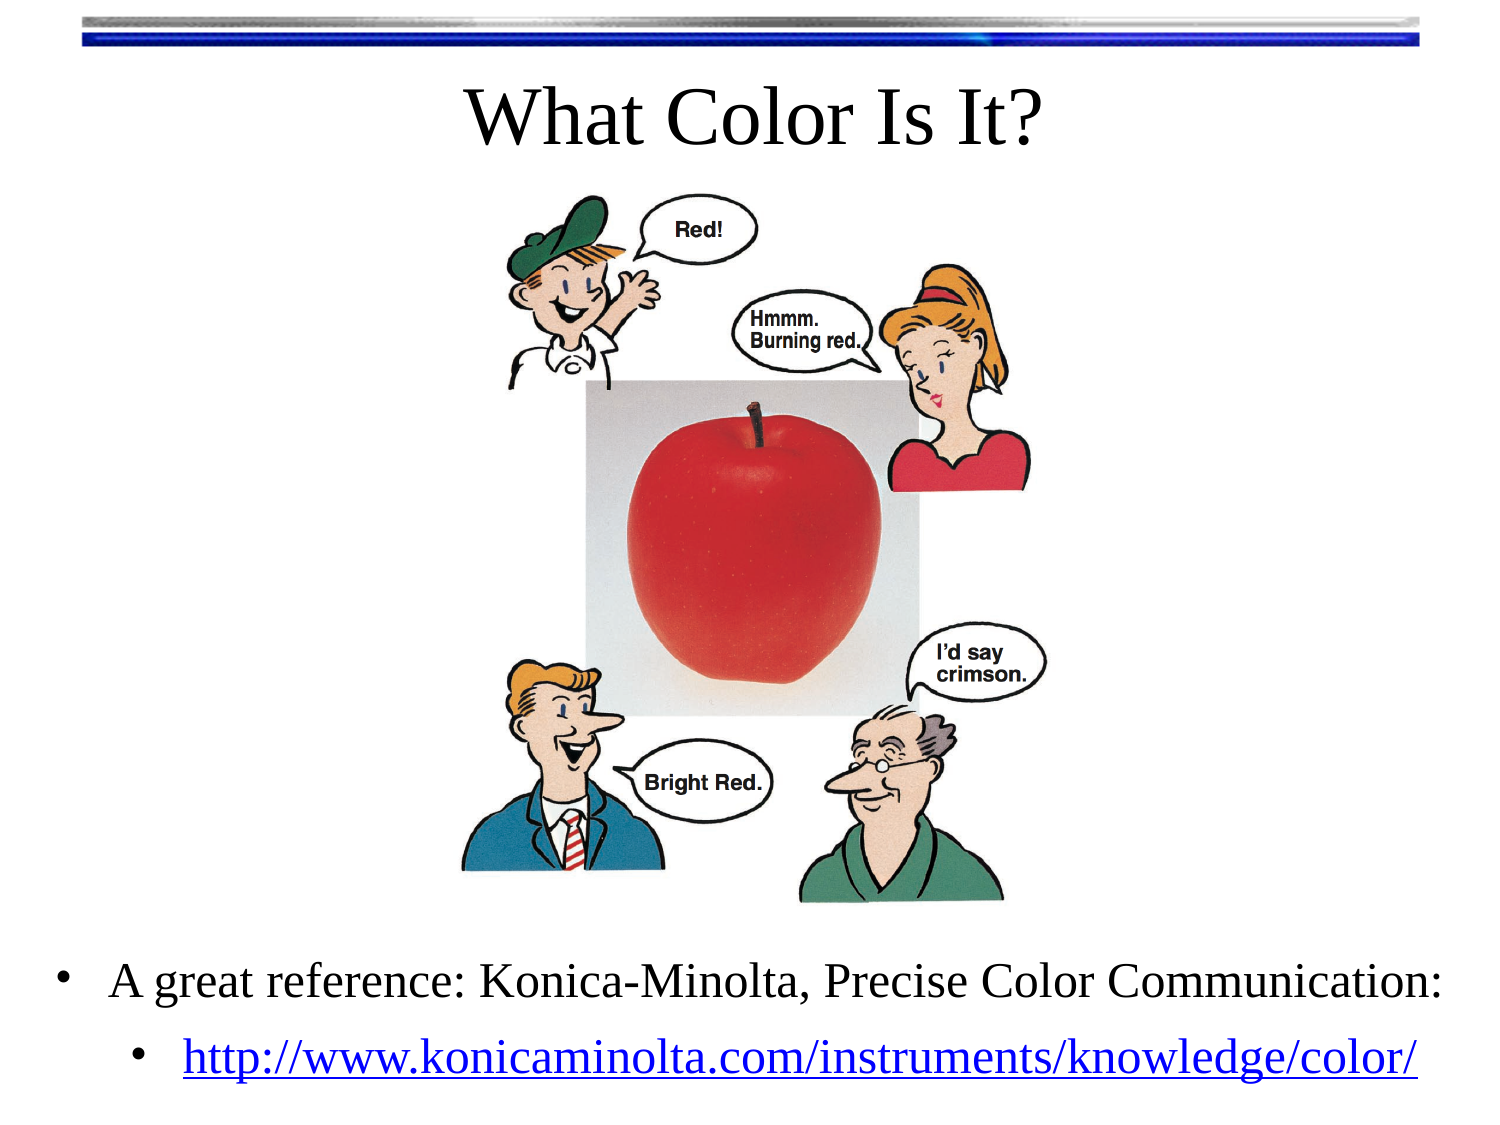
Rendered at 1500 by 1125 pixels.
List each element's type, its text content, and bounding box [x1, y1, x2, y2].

picture [79, 12, 1426, 52]
picture [433, 168, 1057, 907]
text_box What Color Is It? [17, 19, 1492, 204]
text_box A great reference: Konica-Minolta, Precise Color Communication: http://www.konicaminolta.com/instruments/knowledge/color/ [37, 947, 1463, 1092]
